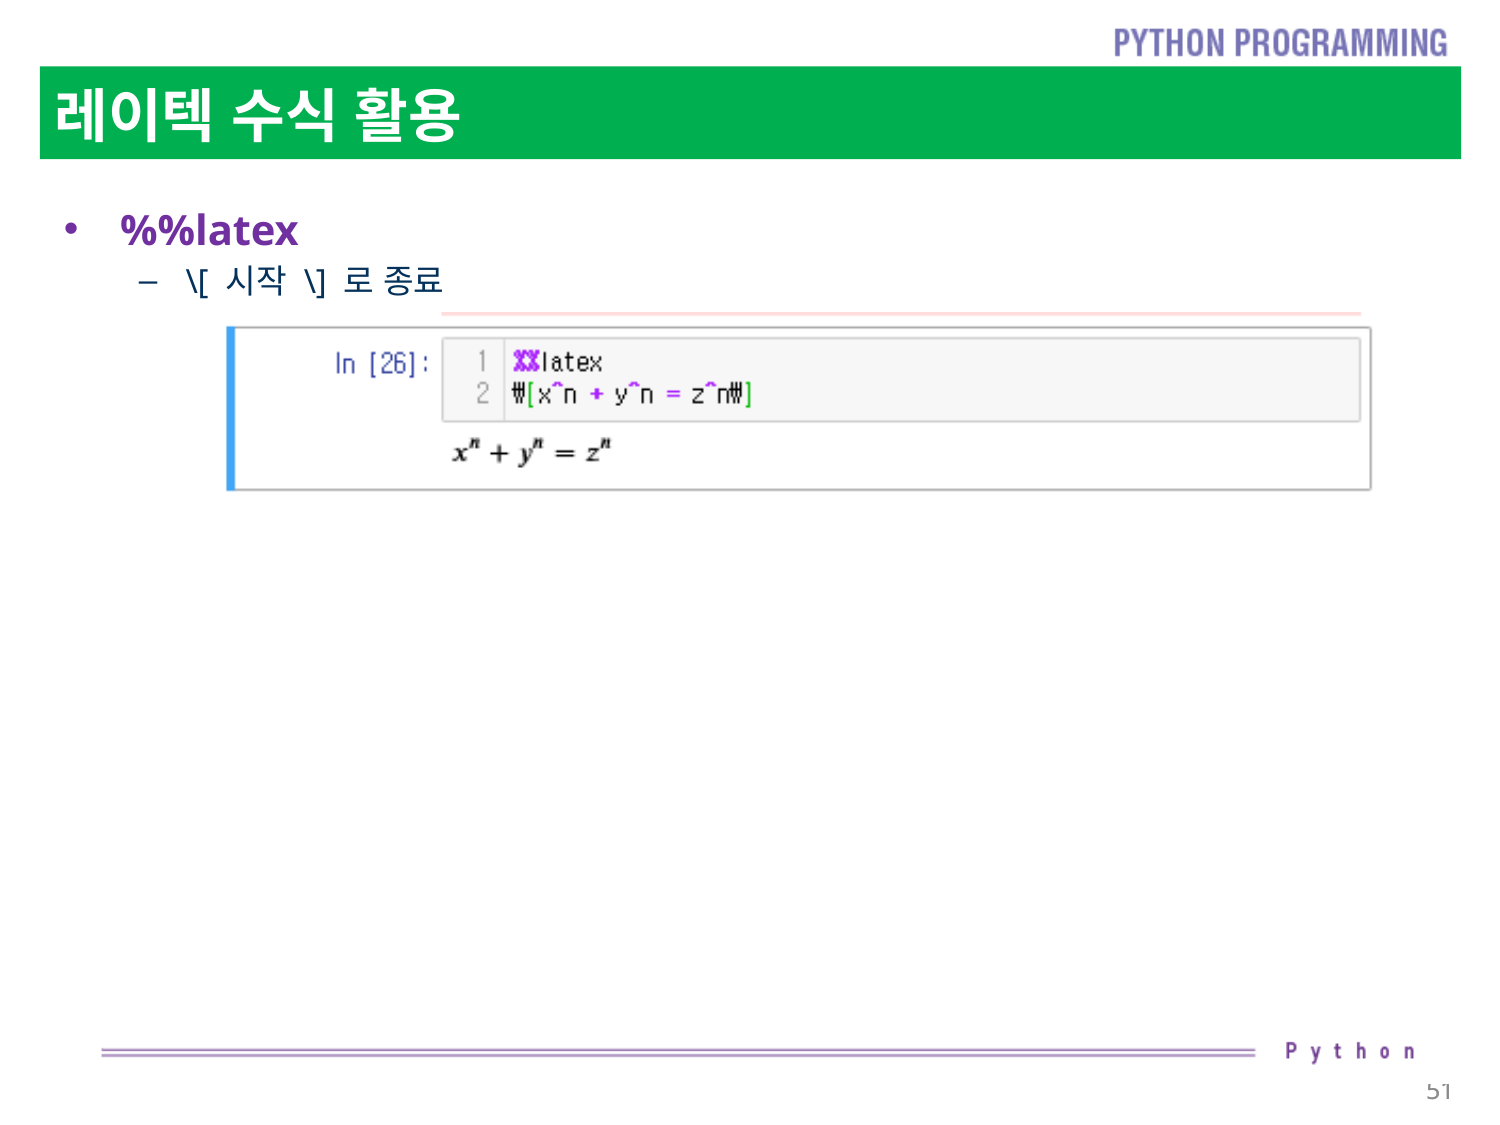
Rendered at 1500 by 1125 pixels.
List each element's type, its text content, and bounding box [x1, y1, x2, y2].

title 레이텍 수식 활용 [39, 76, 1444, 152]
slide_number 51 [1119, 1071, 1470, 1112]
picture [1106, 13, 1462, 66]
picture [209, 312, 1383, 501]
list %%latex \[ 시작 \] 로 종료 [48, 195, 1461, 1041]
picture [18, 1020, 1483, 1084]
